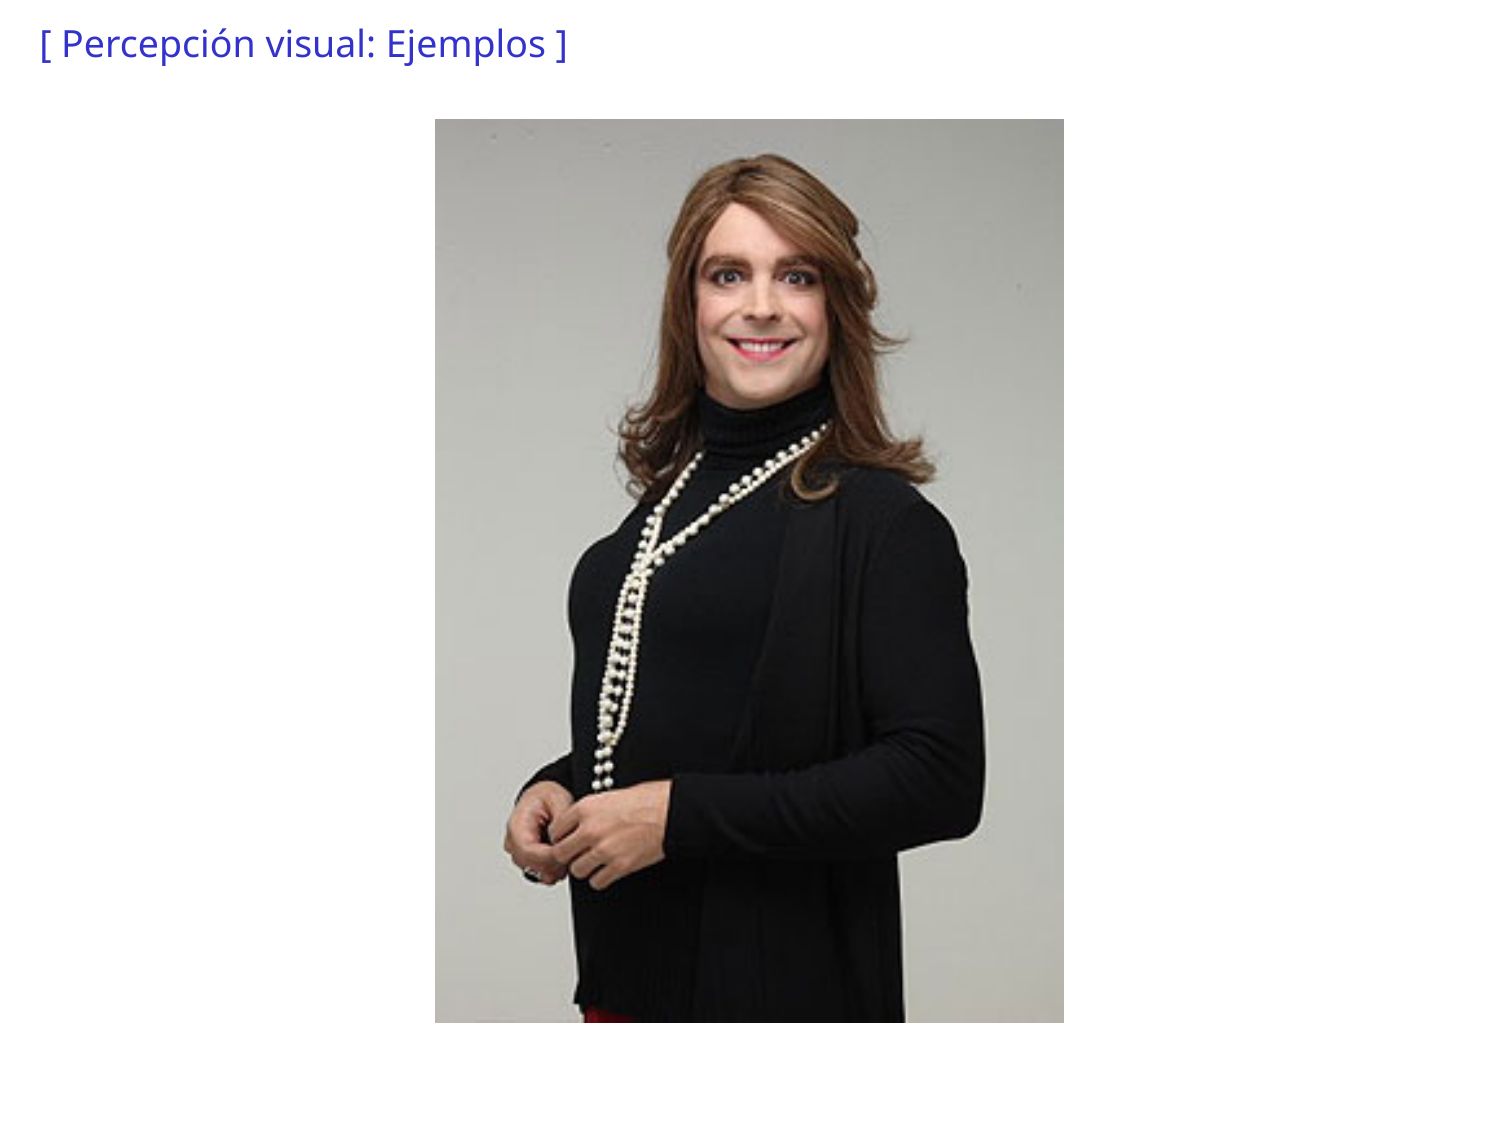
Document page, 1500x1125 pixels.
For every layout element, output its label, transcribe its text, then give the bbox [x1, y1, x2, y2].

text_box [ Percepción visual: Ejemplos ] [24, 12, 584, 73]
picture [434, 119, 1065, 1023]
